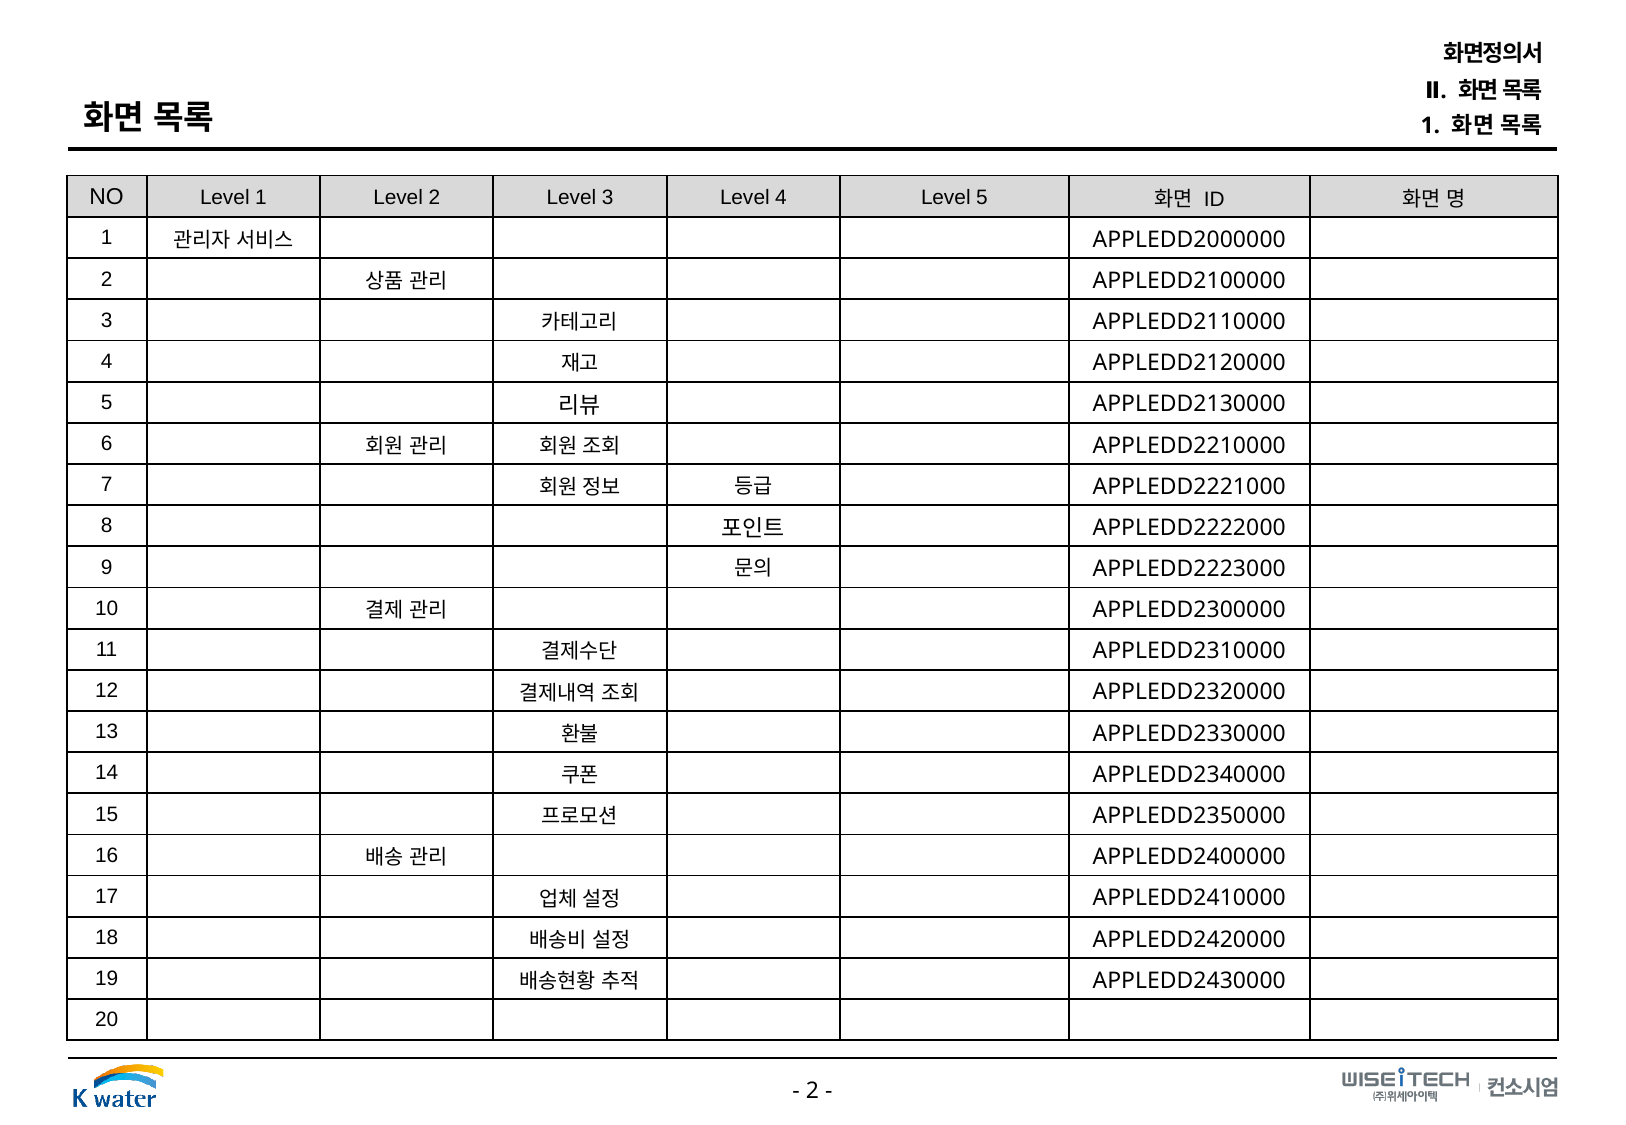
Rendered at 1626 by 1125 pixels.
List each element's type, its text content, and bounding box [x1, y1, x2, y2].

table_cell 결제수단 [494, 630, 666, 669]
table_cell [494, 218, 666, 257]
table_cell [321, 218, 492, 257]
table_cell APPLEDD2340000 [1070, 753, 1309, 792]
table_cell 18 [68, 918, 146, 957]
table_cell [668, 259, 839, 298]
table_cell [841, 876, 1068, 916]
table_cell 상품 관리 [321, 259, 492, 298]
table_cell APPLEDD2400000 [1070, 835, 1309, 875]
table_cell [148, 918, 319, 957]
table_cell [841, 506, 1068, 545]
table_cell 13 [68, 712, 146, 751]
table_cell [1311, 753, 1557, 792]
table_cell APPLEDD2330000 [1070, 712, 1309, 751]
table_header 화면 명 [1311, 176, 1557, 216]
table_cell [321, 1000, 492, 1039]
table_cell APPLEDD2430000 [1070, 959, 1309, 998]
table_cell [841, 918, 1068, 957]
table_cell [148, 753, 319, 792]
table_cell 결제내역 조회 [494, 671, 666, 710]
table_cell [841, 1000, 1068, 1039]
table_cell [148, 259, 319, 298]
table_cell 회원 관리 [321, 424, 492, 463]
table_cell [494, 259, 666, 298]
table_cell [1311, 341, 1557, 381]
table_cell [321, 547, 492, 587]
table_cell [668, 218, 839, 257]
table_cell 결제 관리 [321, 588, 492, 628]
table_cell [668, 753, 839, 792]
table_cell [841, 588, 1068, 628]
table_cell [321, 300, 492, 340]
table_cell [841, 465, 1068, 504]
table_cell 6 [68, 424, 146, 463]
table_cell 9 [68, 547, 146, 587]
table_cell 10 [68, 588, 146, 628]
table_cell [668, 835, 839, 875]
table_cell [668, 341, 839, 381]
table_cell [148, 424, 319, 463]
table_cell 17 [68, 876, 146, 916]
table_cell [1070, 1000, 1309, 1039]
table_cell [1311, 424, 1557, 463]
table_cell [148, 835, 319, 875]
picture [71, 1062, 167, 1110]
table_cell 7 [68, 465, 146, 504]
table_cell [668, 424, 839, 463]
table_cell [1311, 835, 1557, 875]
table_cell 배송 관리 [321, 835, 492, 875]
table_cell 16 [68, 835, 146, 875]
table_cell [668, 876, 839, 916]
table_cell [1311, 876, 1557, 916]
table_cell 환불 [494, 712, 666, 751]
table_cell [148, 1000, 319, 1039]
table_cell 14 [68, 753, 146, 792]
table_cell [1311, 712, 1557, 751]
table_cell [148, 341, 319, 381]
table_cell 20 [68, 1000, 146, 1039]
table_cell APPLEDD2420000 [1070, 918, 1309, 957]
table_cell [1311, 671, 1557, 710]
table_cell [148, 588, 319, 628]
table_cell 4 [68, 341, 146, 381]
table_cell APPLEDD2000000 [1070, 218, 1309, 257]
table_cell [148, 506, 319, 545]
table_cell [668, 630, 839, 669]
table_cell [148, 383, 319, 422]
table_header Level 3 [494, 176, 666, 216]
table_cell [1311, 218, 1557, 257]
table_cell 업체 설정 [494, 876, 666, 916]
table_cell [148, 876, 319, 916]
table_cell [148, 300, 319, 340]
table_cell [1311, 794, 1557, 834]
table_cell [668, 959, 839, 998]
table_header Level 5 [841, 176, 1068, 216]
list 화면정의서 [1097, 39, 1558, 69]
table_cell 19 [68, 959, 146, 998]
table_cell 재고 [494, 341, 666, 381]
table_cell 리뷰 [494, 383, 666, 422]
table_cell [841, 383, 1068, 422]
table_header Level 1 [148, 176, 319, 216]
table_cell 8 [68, 506, 146, 545]
table_cell APPLEDD2100000 [1070, 259, 1309, 298]
table_cell [148, 547, 319, 587]
table_cell 카테고리 [494, 300, 666, 340]
table_cell 프로모션 [494, 794, 666, 834]
table_cell 12 [68, 671, 146, 710]
table_cell [841, 835, 1068, 875]
table_cell [1311, 506, 1557, 545]
table_cell [841, 547, 1068, 587]
table_cell [321, 630, 492, 669]
table_cell APPLEDD2221000 [1070, 465, 1309, 504]
table_cell APPLEDD2300000 [1070, 588, 1309, 628]
table_cell 15 [68, 794, 146, 834]
table_cell [1311, 547, 1557, 587]
table_cell 등급 [668, 465, 839, 504]
table_cell [1311, 300, 1557, 340]
table_cell [841, 341, 1068, 381]
list 1. 화면 목록 [1097, 111, 1558, 141]
table_cell [1311, 588, 1557, 628]
table_cell [494, 1000, 666, 1039]
table_cell [668, 300, 839, 340]
table_cell [668, 383, 839, 422]
table_cell APPLEDD2210000 [1070, 424, 1309, 463]
table_cell [148, 465, 319, 504]
table_cell APPLEDD2310000 [1070, 630, 1309, 669]
table_cell APPLEDD2223000 [1070, 547, 1309, 587]
table_cell [321, 383, 492, 422]
table_cell [321, 341, 492, 381]
table_cell [1311, 383, 1557, 422]
table_cell [841, 300, 1068, 340]
table_cell [841, 794, 1068, 834]
table_cell [841, 959, 1068, 998]
table_cell [321, 712, 492, 751]
table_cell 회원 조회 [494, 424, 666, 463]
table_cell [1311, 1000, 1557, 1039]
table_header Level 4 [668, 176, 839, 216]
table_cell 3 [68, 300, 146, 340]
table_cell 포인트 [668, 506, 839, 545]
table_cell [668, 1000, 839, 1039]
table_cell [841, 218, 1068, 257]
list 화면 목록 [68, 93, 1084, 141]
table_header 화면 ID [1070, 176, 1309, 216]
table_cell APPLEDD2410000 [1070, 876, 1309, 916]
table_cell [148, 671, 319, 710]
table_cell 5 [68, 383, 146, 422]
table_cell 회원 정보 [494, 465, 666, 504]
table_cell APPLEDD2130000 [1070, 383, 1309, 422]
table_cell [841, 424, 1068, 463]
table_cell [148, 712, 319, 751]
table_cell [841, 630, 1068, 669]
table_cell 문의 [668, 547, 839, 587]
table_cell [321, 671, 492, 710]
table_cell APPLEDD2350000 [1070, 794, 1309, 834]
table_cell 배송현황 추적 [494, 959, 666, 998]
table_cell [1311, 630, 1557, 669]
table_cell 배송비 설정 [494, 918, 666, 957]
table_cell [1311, 465, 1557, 504]
table_cell APPLEDD2320000 [1070, 671, 1309, 710]
table_cell [668, 712, 839, 751]
table_cell [148, 630, 319, 669]
table_cell [148, 959, 319, 998]
table_cell [494, 835, 666, 875]
table_cell [1311, 259, 1557, 298]
table_cell [1311, 918, 1557, 957]
table_cell [494, 506, 666, 545]
table_cell 2 [68, 259, 146, 298]
table_cell [148, 794, 319, 834]
table_cell [321, 794, 492, 834]
table_cell [668, 794, 839, 834]
table_cell APPLEDD2222000 [1070, 506, 1309, 545]
table_cell [1311, 959, 1557, 998]
picture [1333, 1062, 1563, 1110]
table_cell [321, 753, 492, 792]
table_cell [841, 712, 1068, 751]
table_header Level 2 [321, 176, 492, 216]
table_cell [668, 671, 839, 710]
table_cell [494, 588, 666, 628]
table_cell [321, 506, 492, 545]
table_cell [668, 588, 839, 628]
table_cell [494, 547, 666, 587]
list Ⅱ. 화면 목록 [1097, 76, 1558, 106]
table_cell [321, 918, 492, 957]
table_cell 쿠폰 [494, 753, 666, 792]
table_cell [668, 918, 839, 957]
table_cell APPLEDD2120000 [1070, 341, 1309, 381]
table_cell 11 [68, 630, 146, 669]
table_cell APPLEDD2110000 [1070, 300, 1309, 340]
table_header NO [68, 176, 146, 216]
table_cell [321, 876, 492, 916]
table_cell [841, 671, 1068, 710]
table_cell 관리자 서비스 [148, 218, 319, 257]
table_cell [841, 753, 1068, 792]
table_cell [321, 959, 492, 998]
table_cell [321, 465, 492, 504]
table_cell 1 [68, 218, 146, 257]
table_cell [841, 259, 1068, 298]
